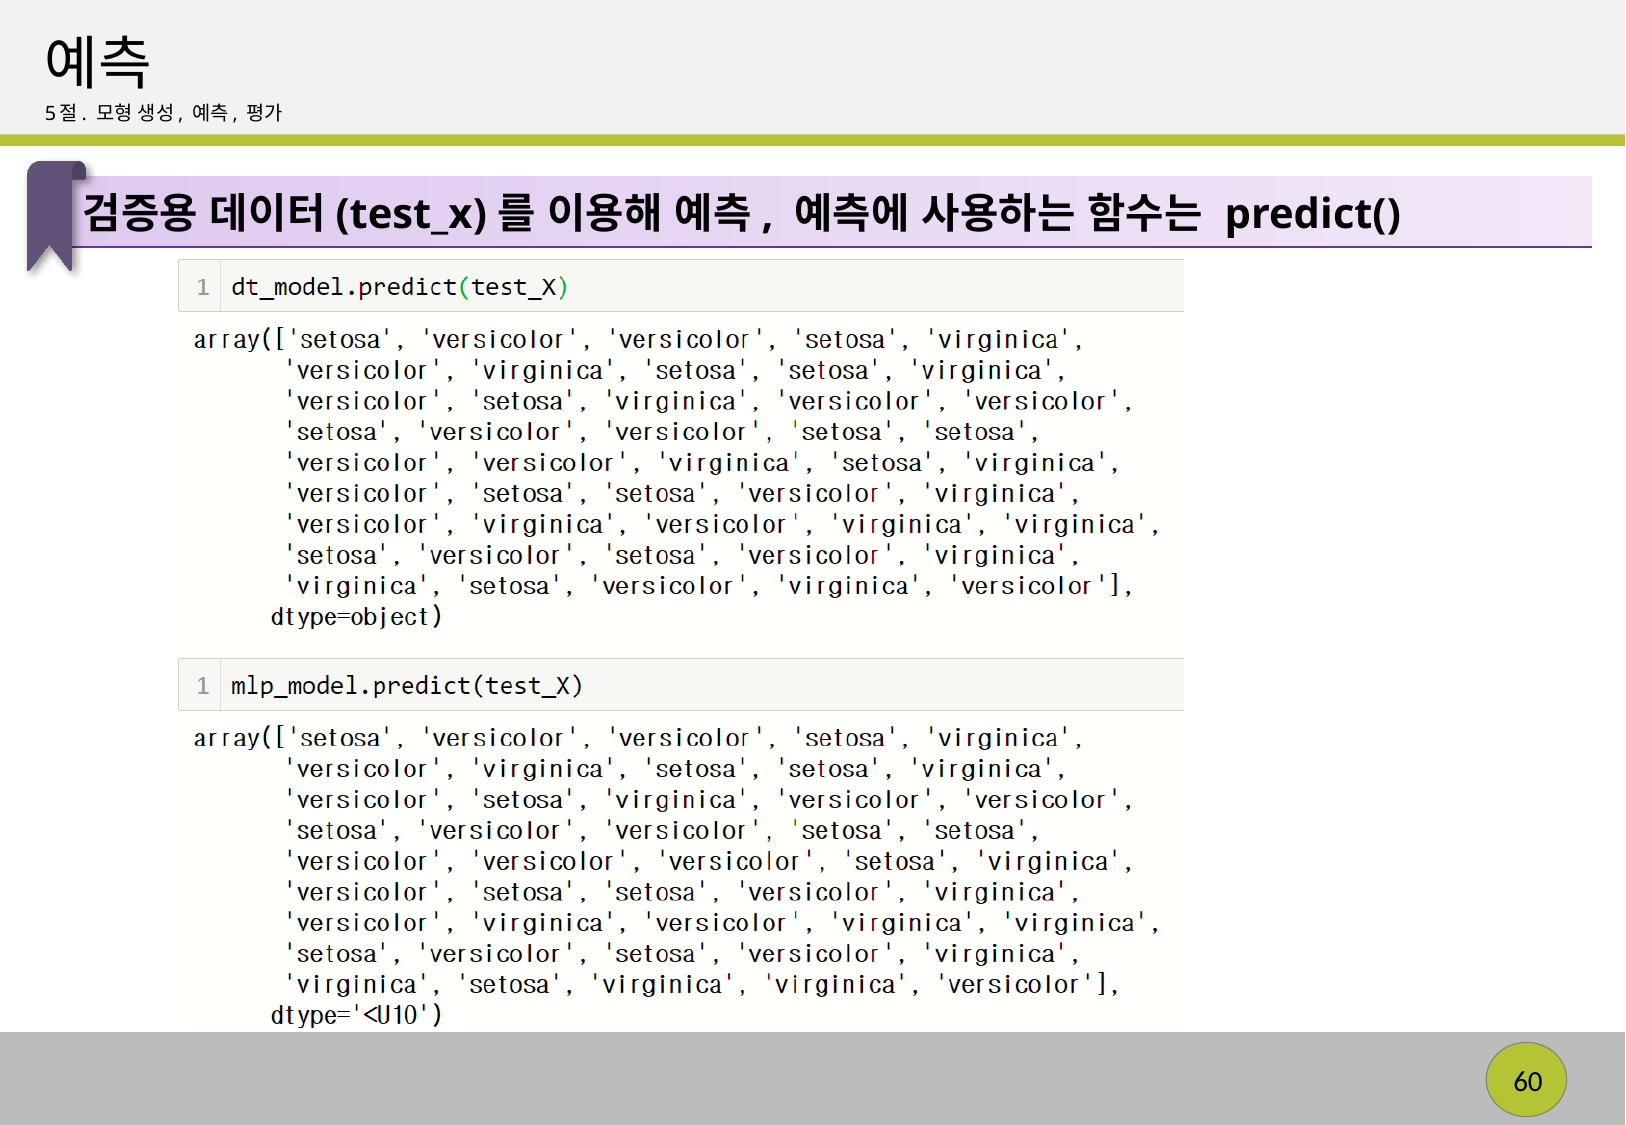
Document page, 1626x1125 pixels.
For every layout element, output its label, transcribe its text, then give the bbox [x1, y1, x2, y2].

picture [174, 255, 1184, 1030]
list 5절. 모형 생성, 예측, 평가 [32, 94, 1592, 130]
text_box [14, 161, 1593, 271]
title 예측 [32, 19, 1592, 91]
